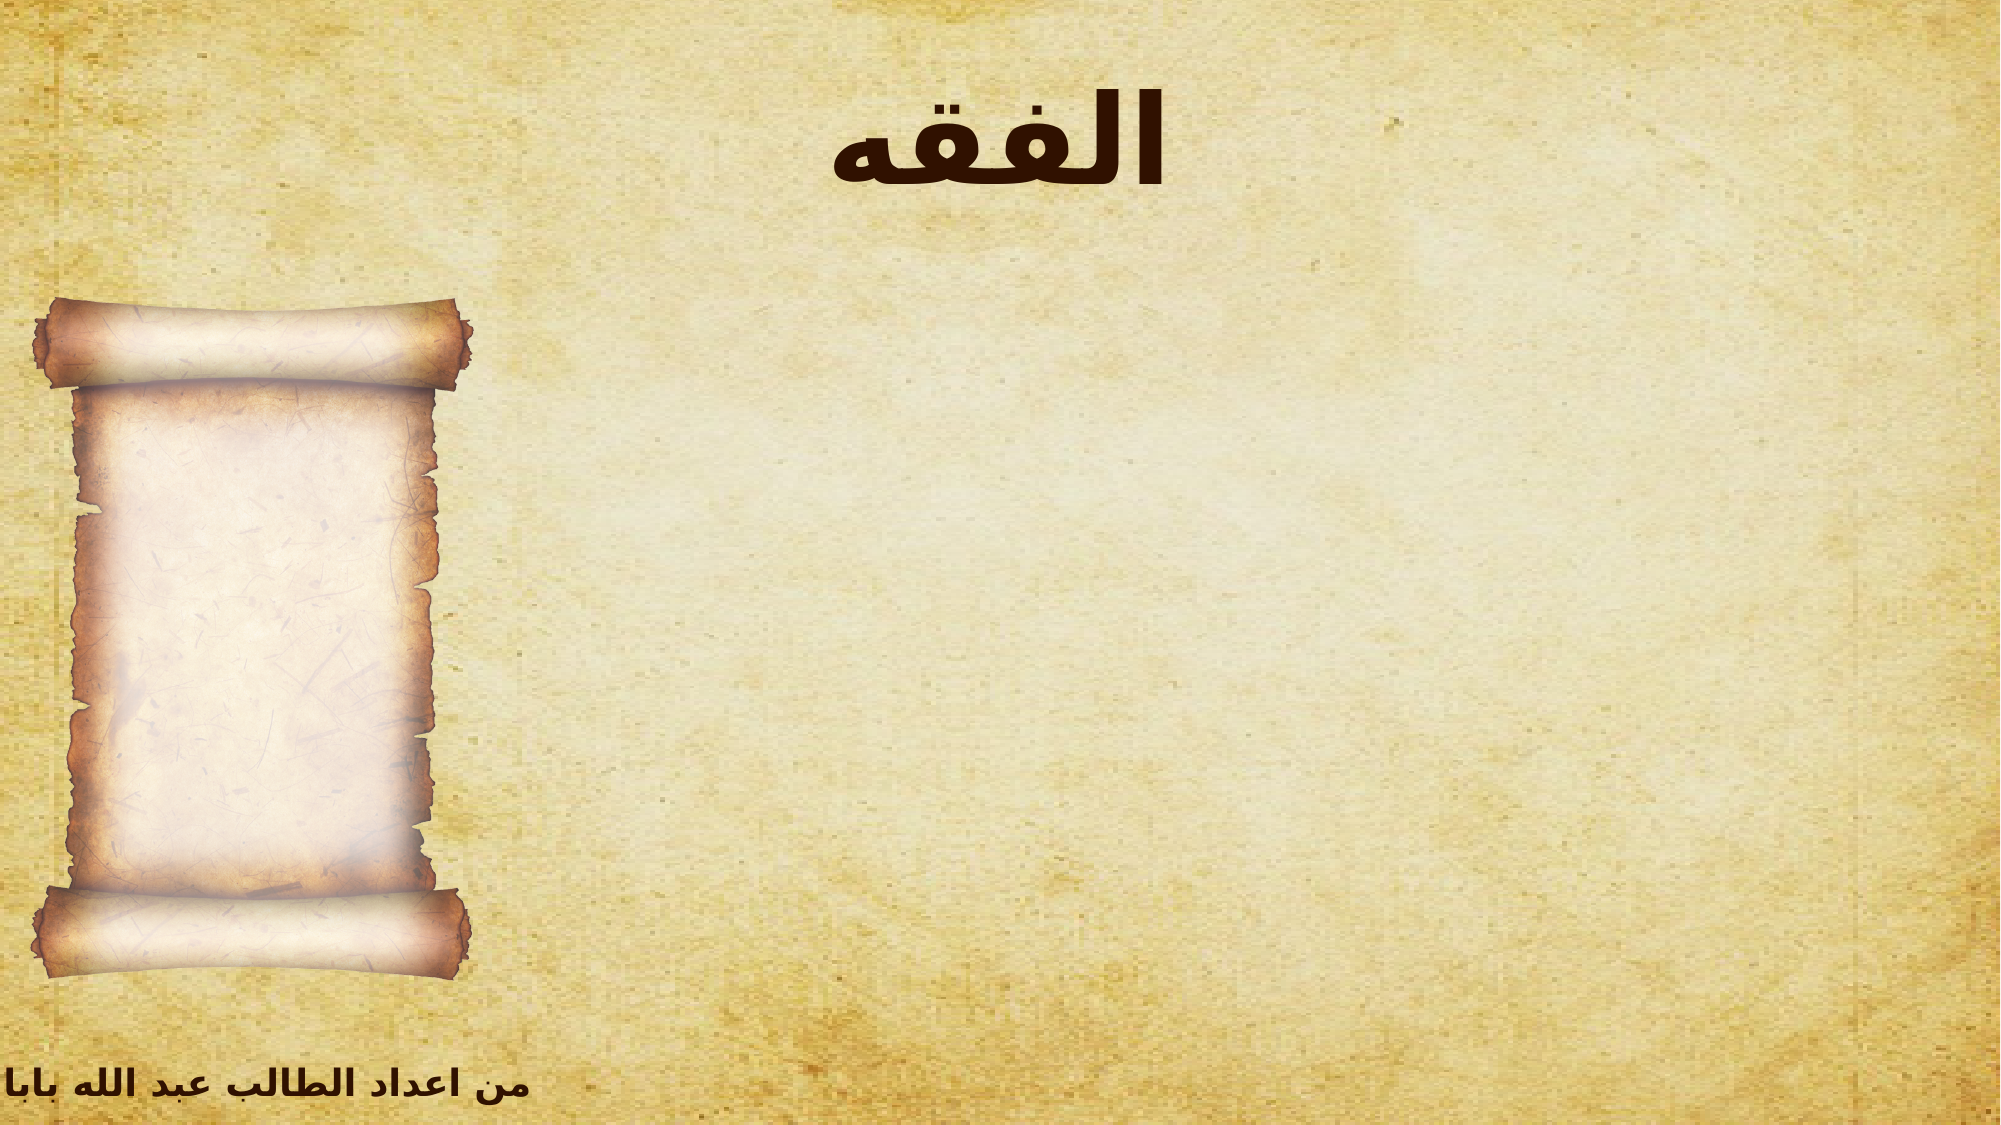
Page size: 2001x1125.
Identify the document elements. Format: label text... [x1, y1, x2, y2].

picture [0, 0, 2001, 1125]
text_box من اعداد الطالب عبد الله باباعربي [0, 1052, 547, 1112]
text_box الفقه [707, 51, 1293, 217]
